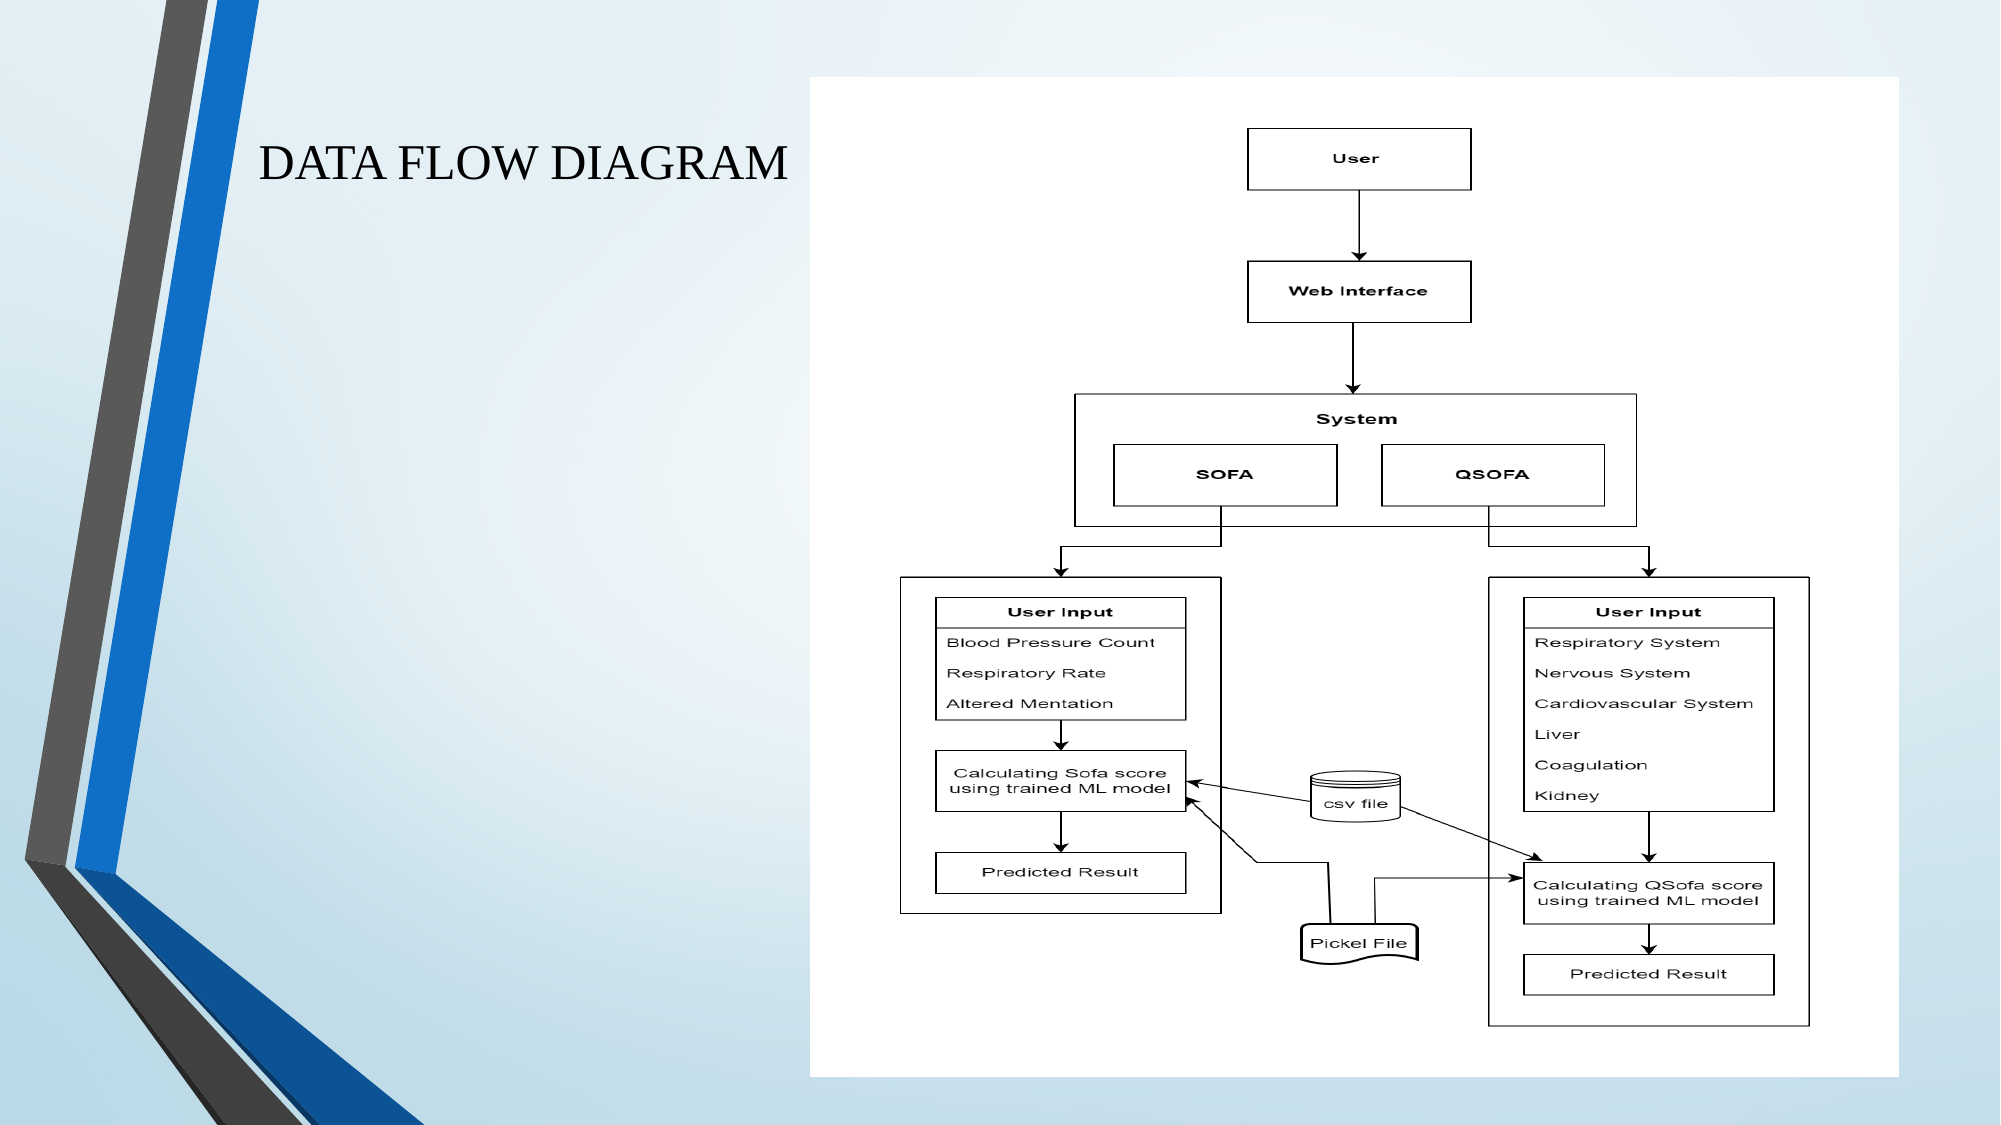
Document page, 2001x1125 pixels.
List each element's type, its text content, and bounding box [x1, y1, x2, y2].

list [810, 76, 1900, 1077]
title DATA FLOW DIAGRAM [243, 112, 810, 208]
